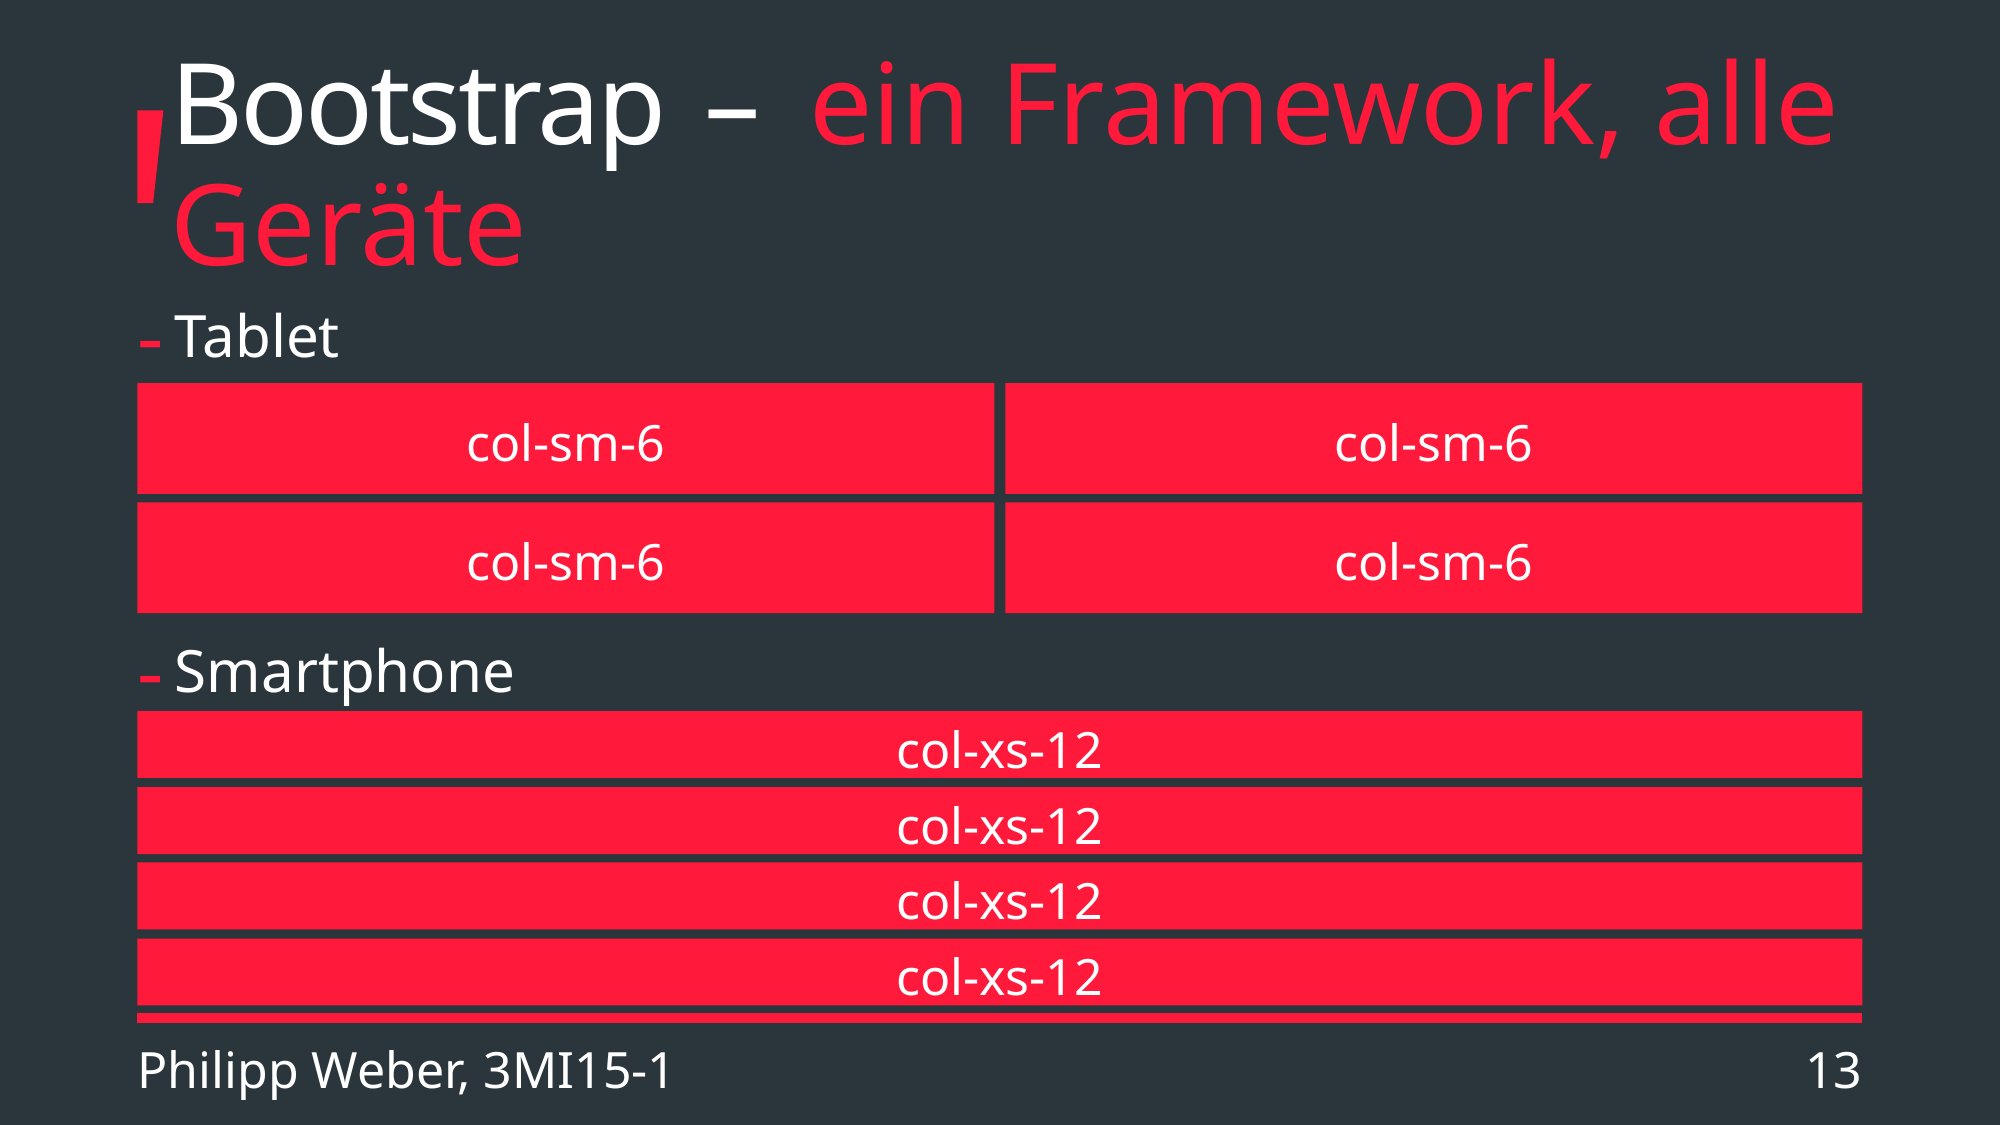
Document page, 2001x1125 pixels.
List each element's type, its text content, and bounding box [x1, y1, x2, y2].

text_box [137, 938, 1863, 1014]
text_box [137, 383, 995, 495]
list Tablet Smartphone [137, 299, 1863, 711]
slide_number 13 [1412, 1042, 1863, 1103]
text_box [137, 862, 1863, 938]
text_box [137, 502, 995, 614]
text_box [137, 787, 1863, 862]
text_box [137, 711, 1863, 786]
footer Philipp Weber, 3MI15-1 [137, 1042, 1338, 1103]
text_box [1005, 502, 1863, 614]
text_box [1005, 383, 1863, 495]
title Bootstrap – ein Framework, alle Geräte [155, 59, 1881, 278]
